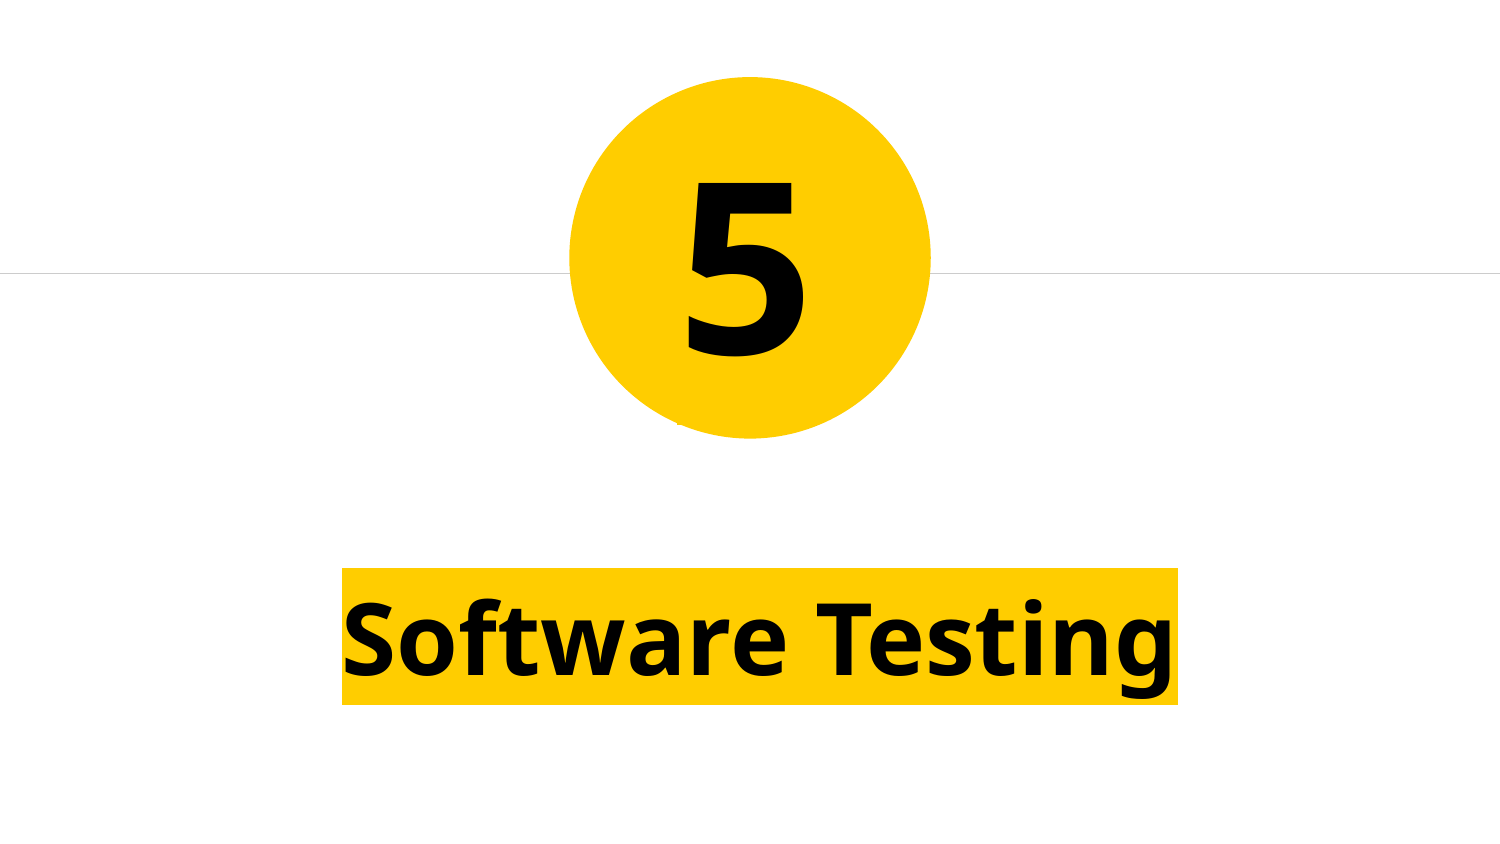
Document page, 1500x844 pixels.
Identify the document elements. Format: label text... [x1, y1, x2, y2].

text_box 5 [561, 158, 930, 273]
title Software Testing [98, 540, 1422, 731]
text_box [599, 77, 901, 158]
text_box 5 [561, 283, 930, 359]
text_box [600, 359, 900, 439]
